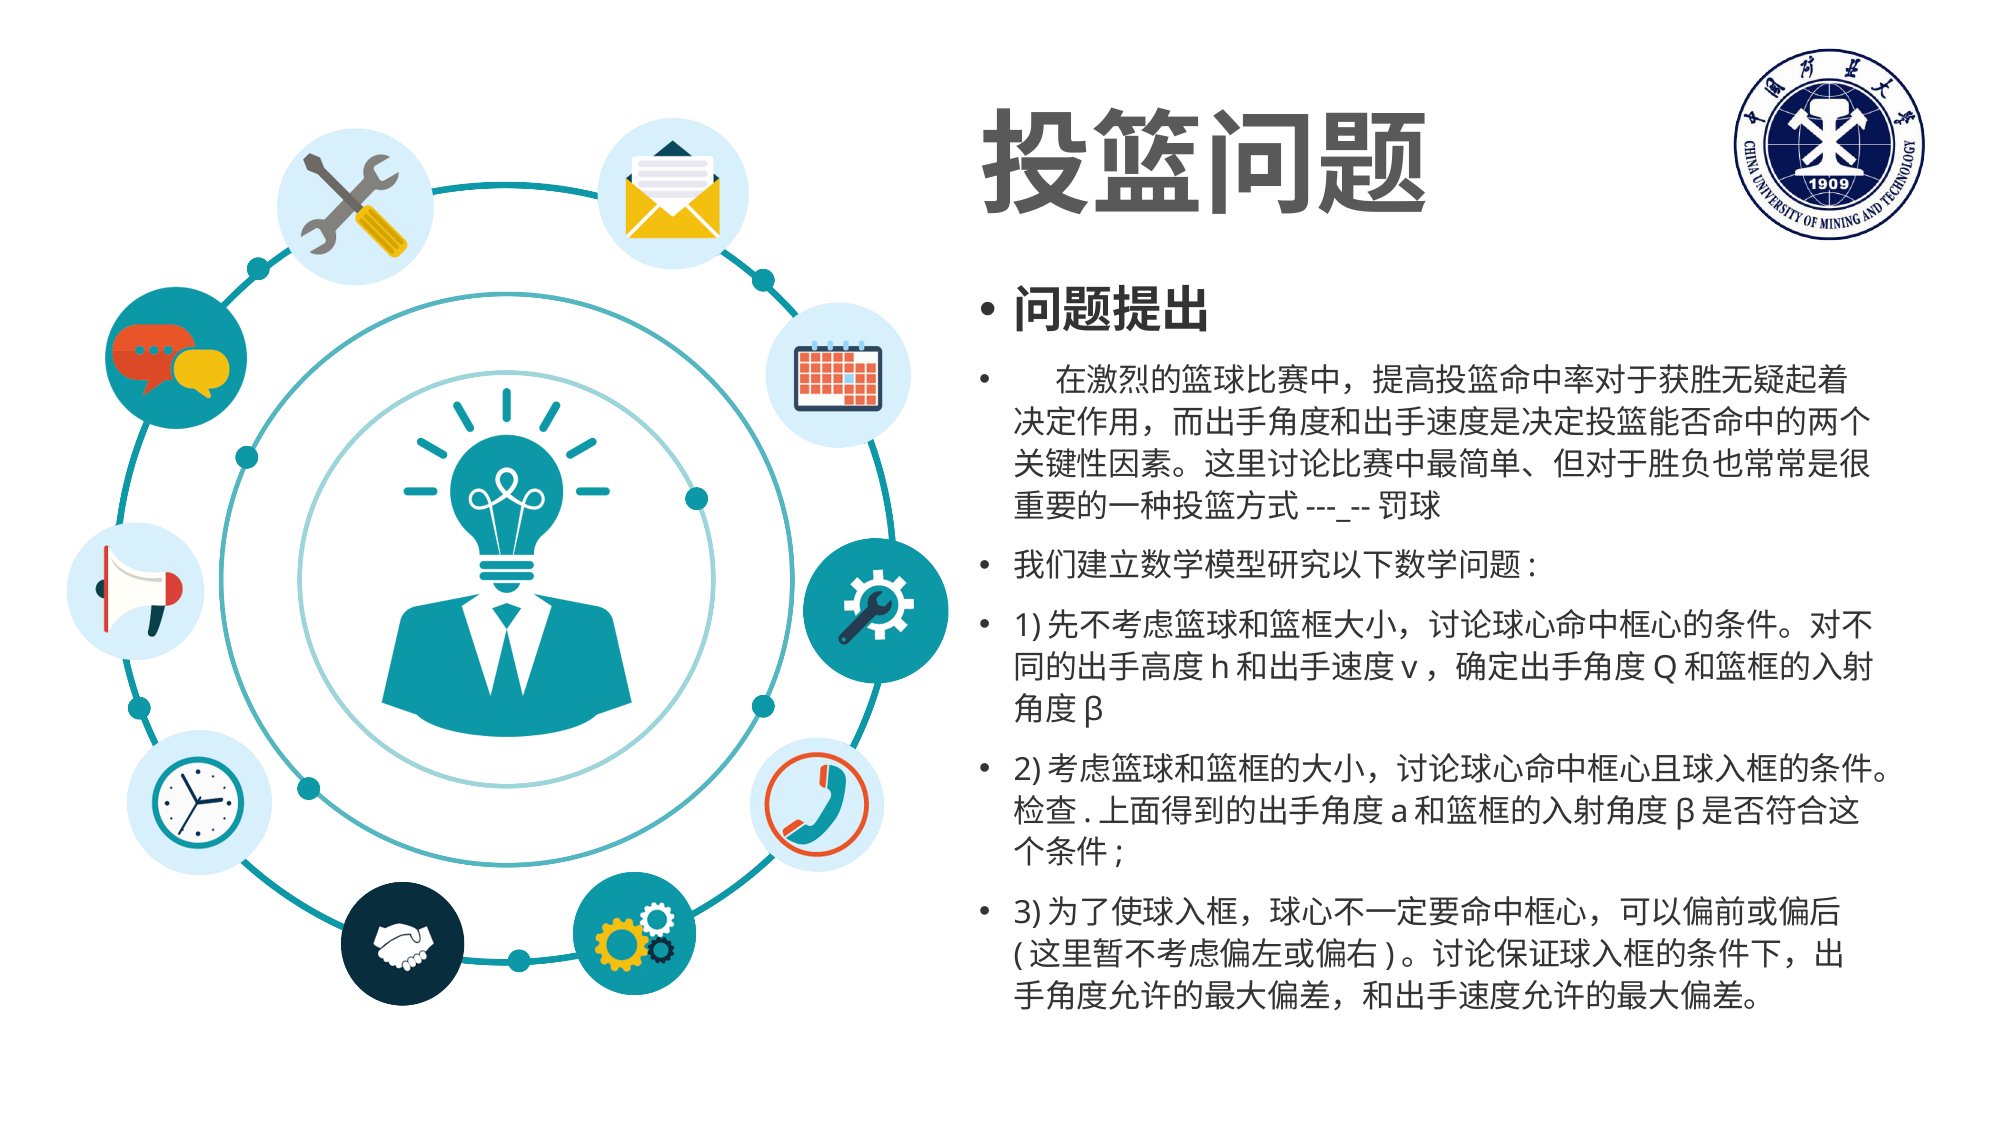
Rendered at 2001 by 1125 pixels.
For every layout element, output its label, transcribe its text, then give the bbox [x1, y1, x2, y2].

picture [1706, 19, 1959, 272]
picture [25, 86, 977, 1038]
list 问题提出 在激烈的篮球比赛中，提高投篮命中率对于获胜无疑起着决定作用，而出手角度和出手速度是决定投篮能否命中的两个关键性因素。这里讨论比赛中最简单、但对于胜负也常常是很重要的一种投篮方式---_--罚球 我们建立数学模型研究以下数学问题: 1)先不考虑篮球和篮框大小，讨论球心命中框心的条件。对不同的出手高度h和出手速度v，确定出手角度Q和篮框的入射角度β 2)考虑篮球和篮框的大小，讨论球心命中框心且球入框的条件。检查.上面得到的出手角度a和篮框的入射角度β是否符合这个条件; 3)为了使球入框，球心不一定要命中框心，可以偏前或偏后(这里暂不考虑偏左或偏右)。讨论保证球入框的条件下，出手角度允许的最大偏差，和出手速度允许的最大偏差。 [977, 277, 1890, 1025]
title 投篮问题 [964, 59, 1863, 277]
